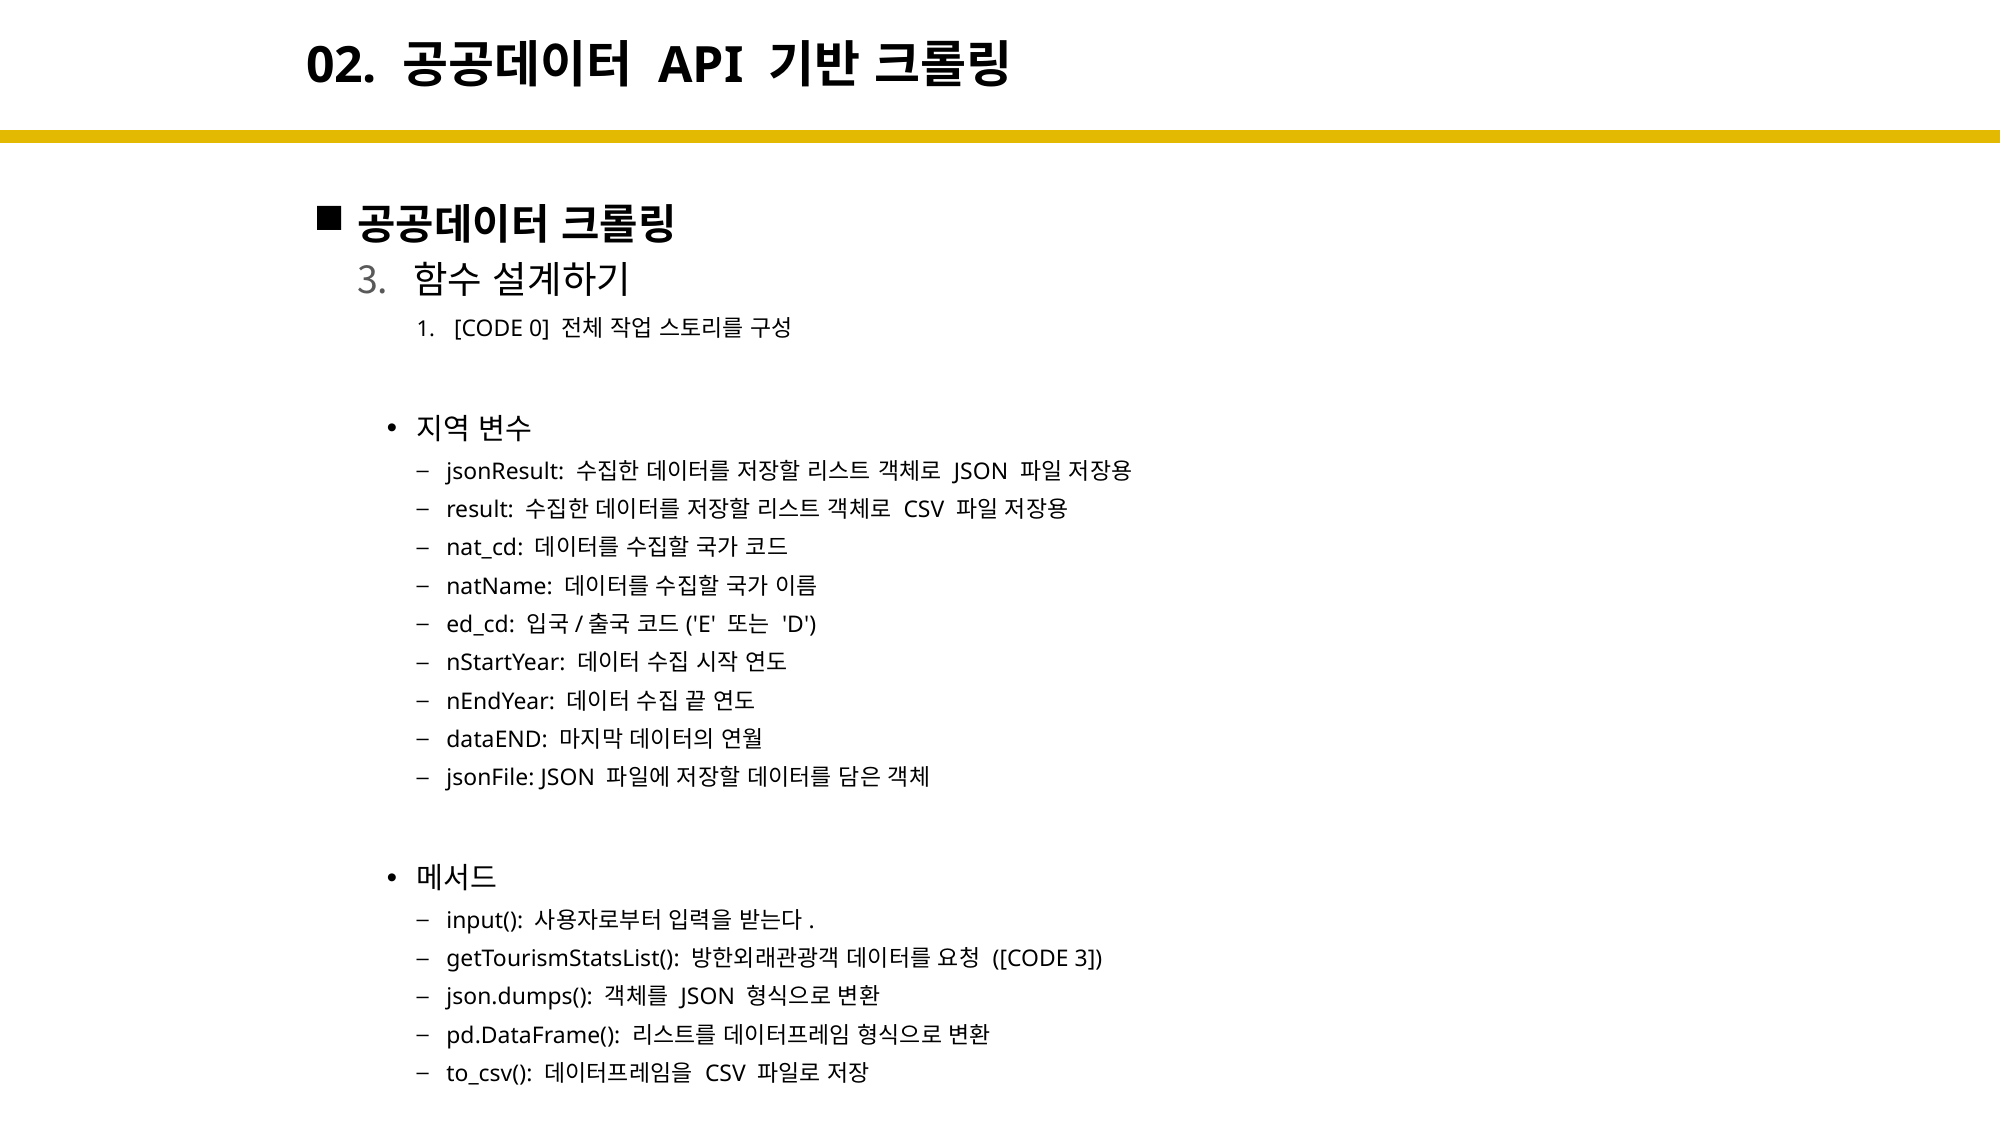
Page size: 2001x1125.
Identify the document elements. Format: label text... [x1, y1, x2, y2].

title 02. 공공데이터 API 기반 크롤링 [291, 17, 1532, 107]
list 공공데이터 크롤링 함수 설계하기 [CODE 0] 전체 작업 스토리를 구성 지역 변수 jsonResult: 수집한 데이터를 저장할 리스트 객체로 JSON 파일 저장용 result: 수집한 데이터를 저장할 리스트 객체로 CSV 파일 저장용 nat_cd: 데이터를 수집할 국가 코드 natName: 데이터를 수집할 국가 이름 ed_cd: 입국/출국 코드('E' 또는 'D') nStartYear: 데이터 수집 시작 연도 nEndYear: 데이터 수집 끝 연도 dataEND: 마지막 데이터의 연월 jsonFile: JSON 파일에 저장할 데이터를 담은 객체 메서드 input(): 사용자로부터 입력을 받는다. getTourismStatsList(): 방한외래관광객 데이터를 요청 ([CODE 3]) json.dumps(): 객체를 JSON 형식으로 변환 pd.DataFrame(): 리스트를 데이터프레임 형식으로 변환 to_csv(): 데이터프레임을 CSV 파일로 저장 [298, 165, 1750, 1064]
